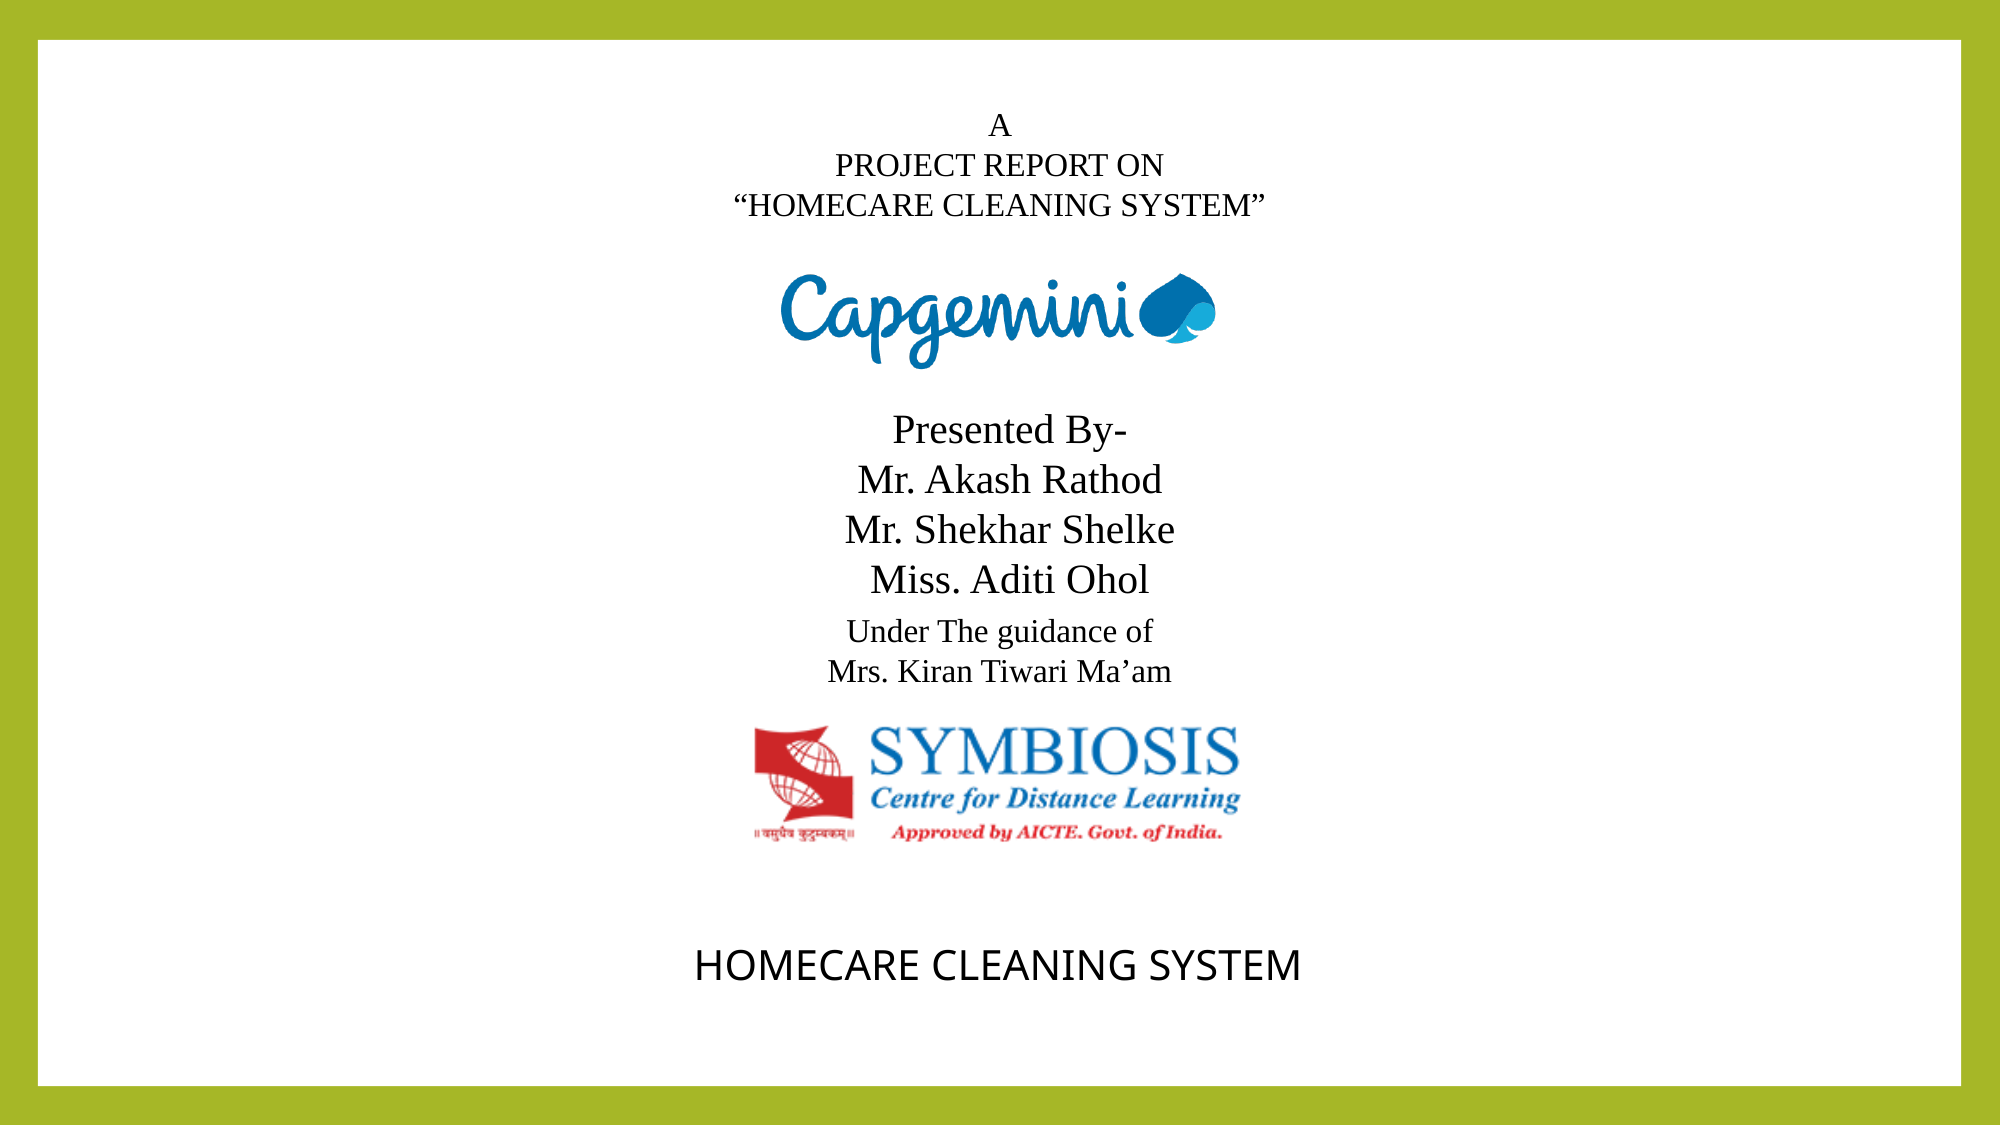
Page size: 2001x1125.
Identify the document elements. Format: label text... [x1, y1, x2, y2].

text_box Presented By- Mr. Akash Rathod Mr. Shekhar Shelke Miss. Aditi Ohol [753, 394, 1267, 609]
text_box HOMECARE CLEANING SYSTEM [648, 881, 1348, 1047]
picture [780, 272, 1216, 373]
text_box A PROJECT REPORT ON “HOMECARE CLEANING SYSTEM” [500, 95, 1500, 231]
text_box Under The guidance of Mrs. Kiran Tiwari Ma’am [791, 601, 1209, 697]
picture [753, 719, 1243, 849]
